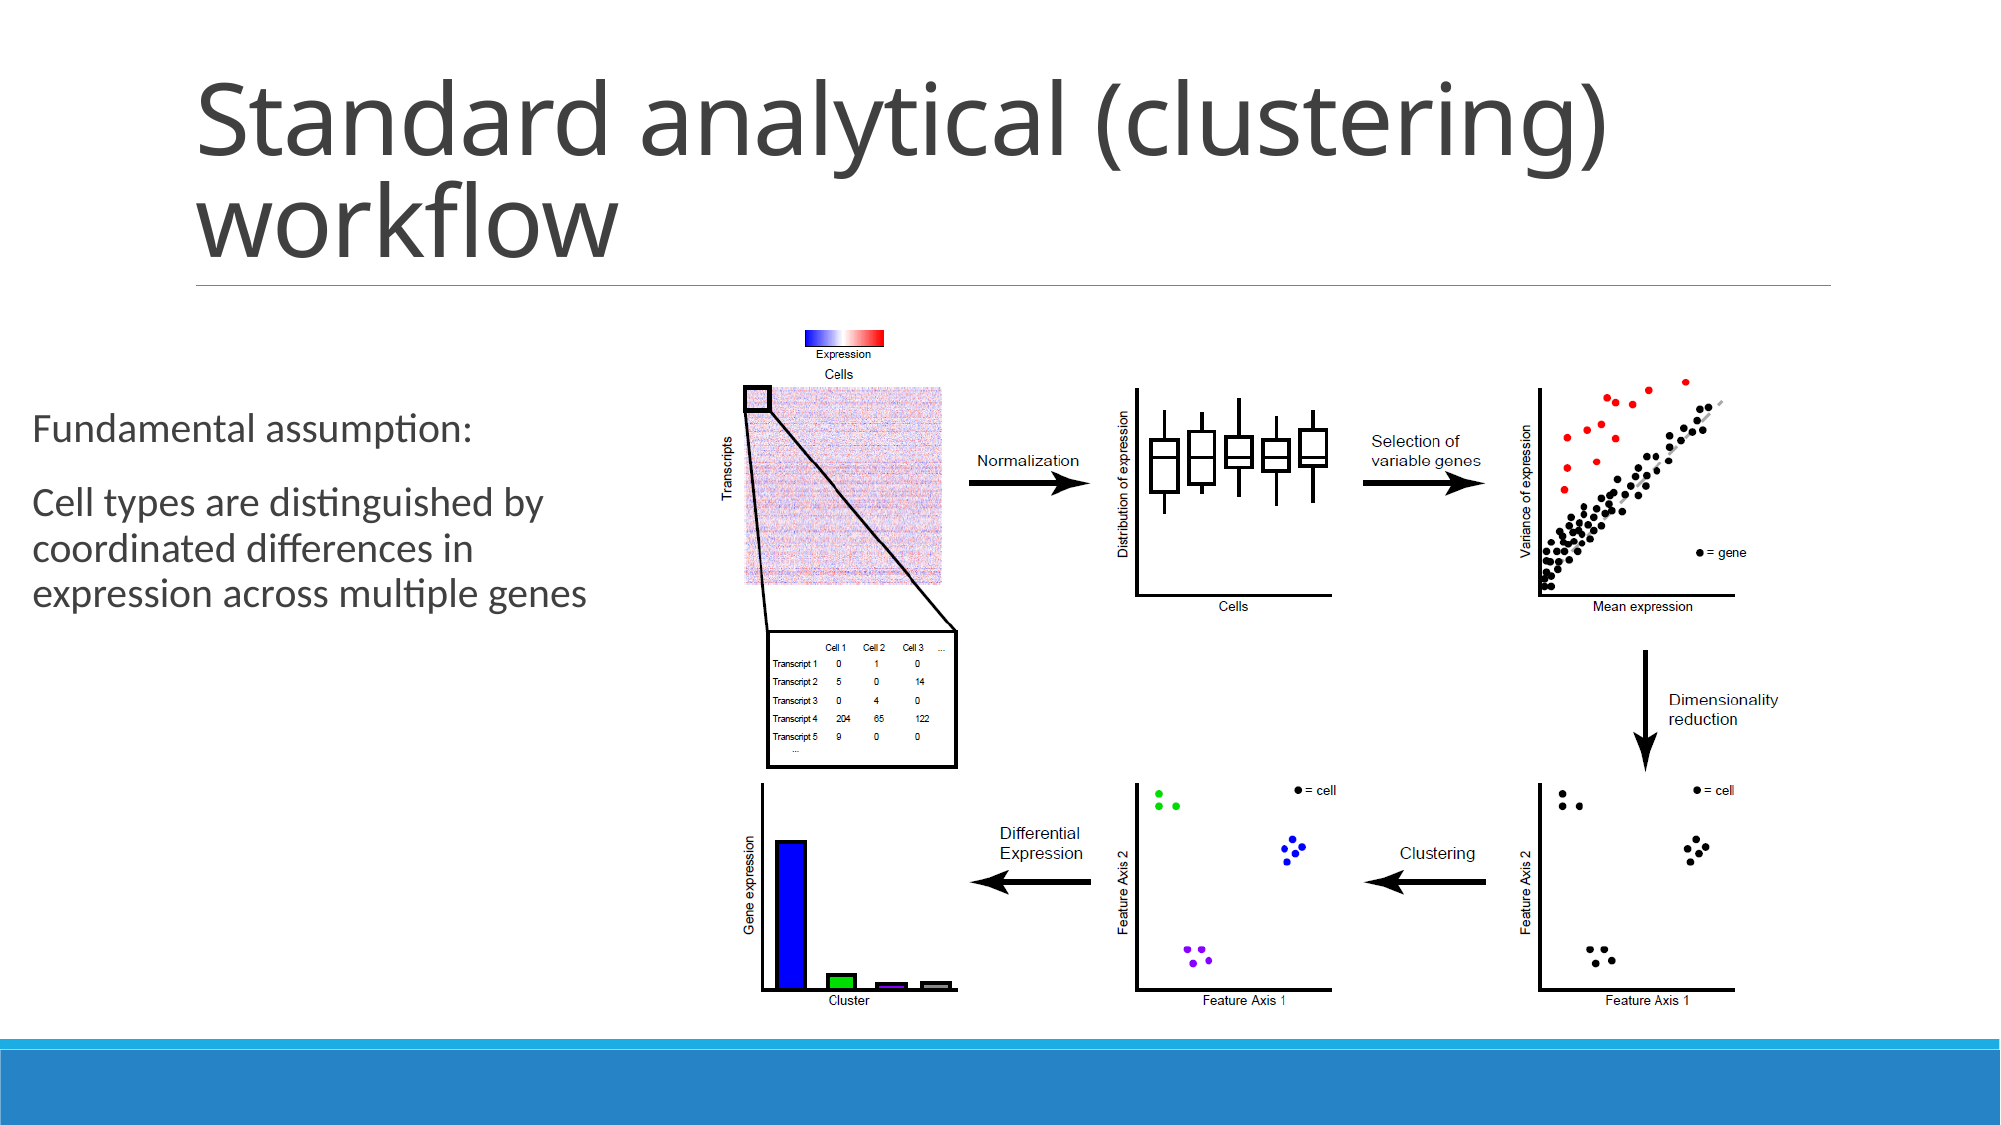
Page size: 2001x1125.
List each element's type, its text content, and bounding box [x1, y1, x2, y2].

list Fundamental assumption: Cell types are distinguished by coordinated differences in expression across multiple genes [17, 399, 600, 820]
title Standard analytical (clustering) workflow [180, 47, 1830, 285]
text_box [685, 301, 1807, 1026]
